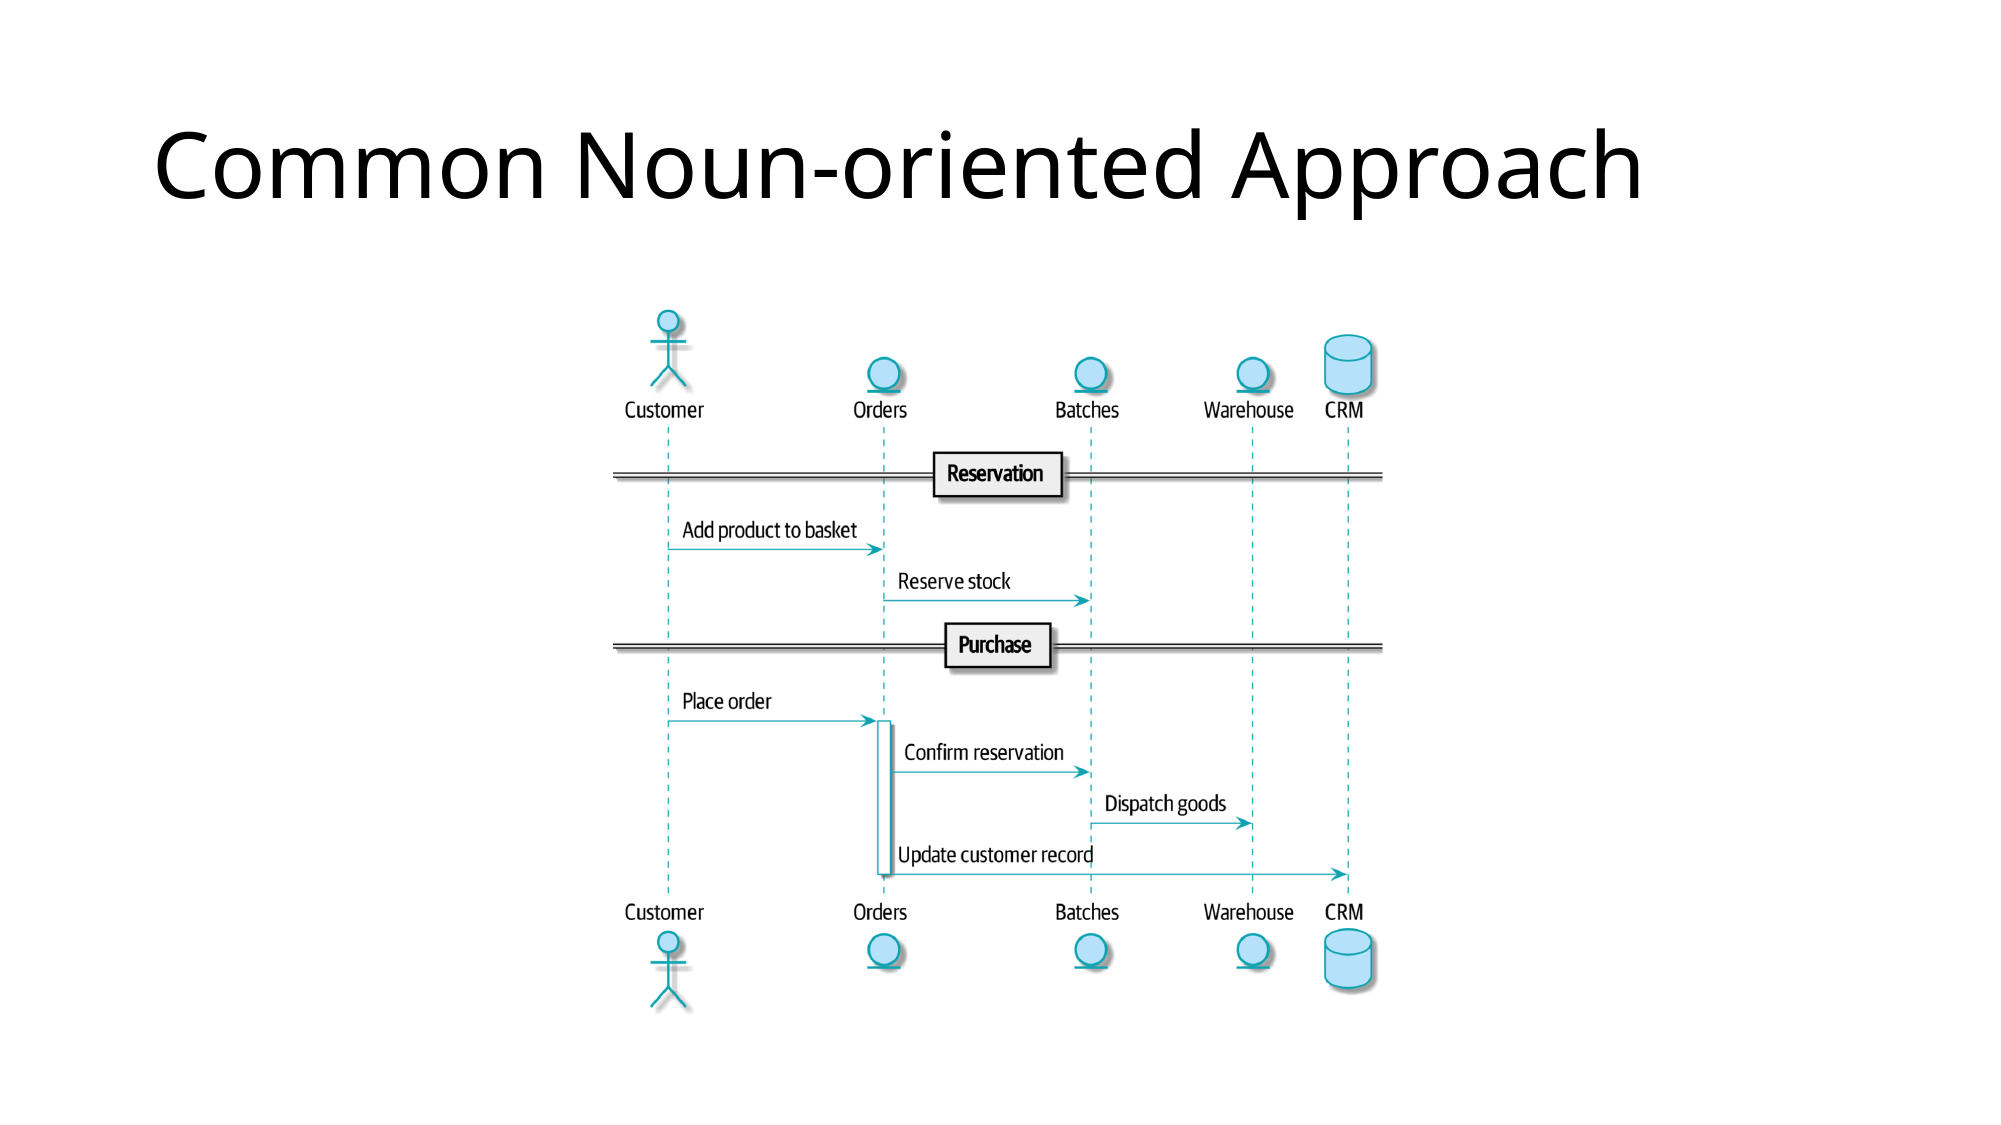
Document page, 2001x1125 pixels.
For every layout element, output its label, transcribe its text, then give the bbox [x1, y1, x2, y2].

title Common Noun-oriented Approach [137, 59, 1863, 278]
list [613, 299, 1387, 1014]
